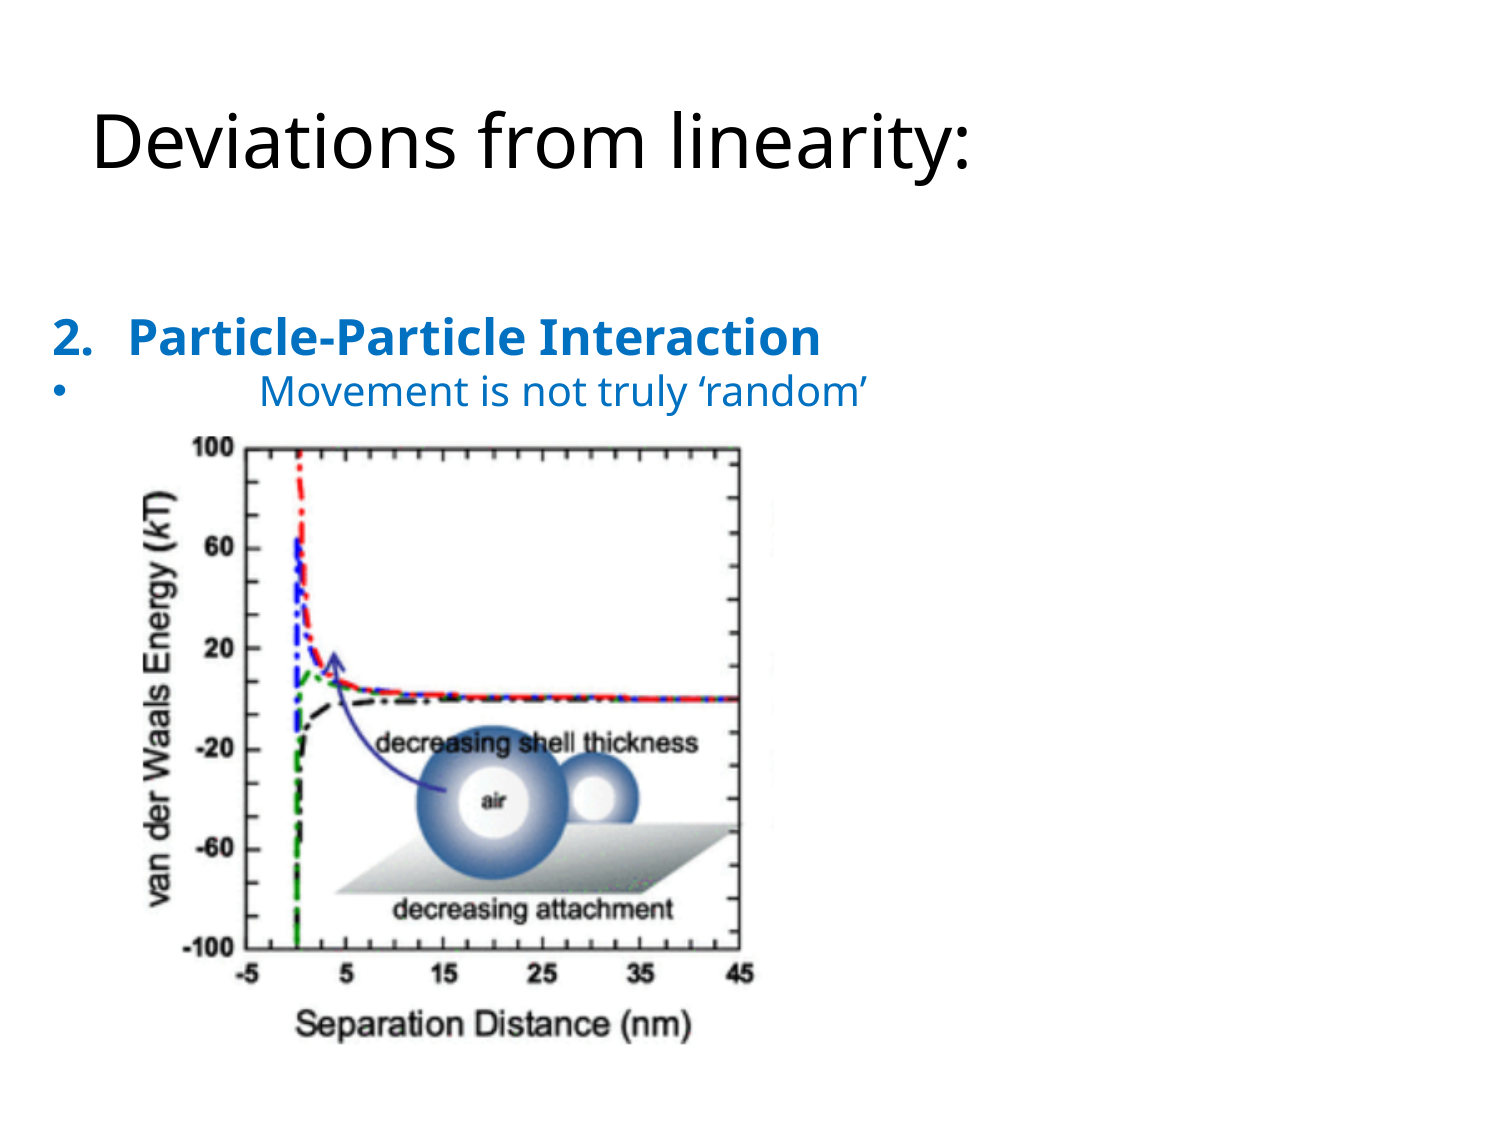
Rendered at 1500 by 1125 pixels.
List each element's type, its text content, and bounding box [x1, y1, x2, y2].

text_box Particle-Particle Interaction Movement is not truly ‘random’ [37, 297, 882, 423]
title Deviations from linearity: [75, 45, 1425, 233]
picture [82, 425, 774, 1081]
